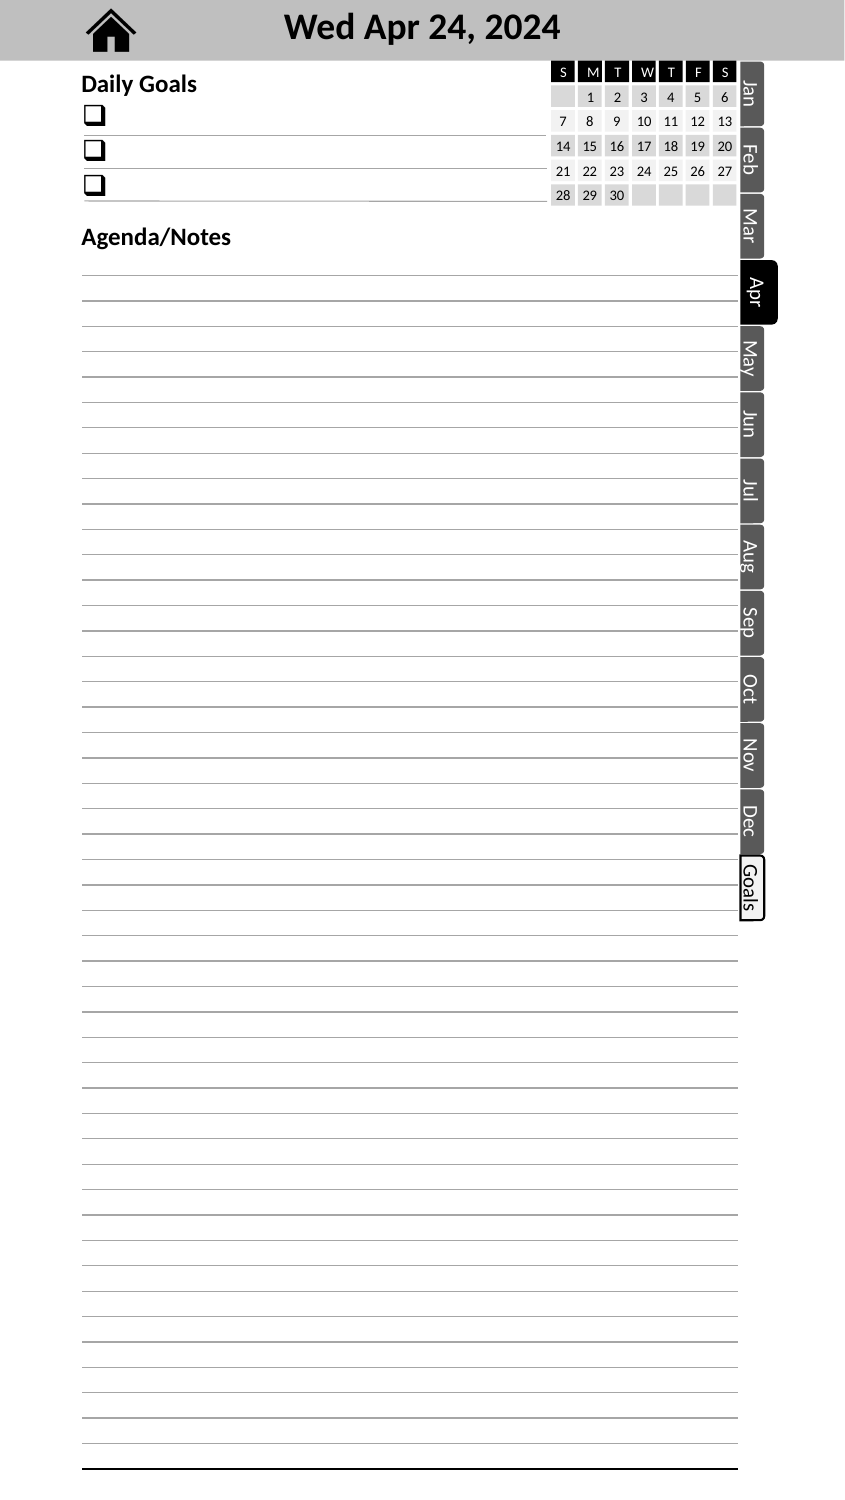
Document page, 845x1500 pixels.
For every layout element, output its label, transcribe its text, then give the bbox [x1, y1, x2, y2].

picture [82, 1, 140, 59]
list Wed Apr 24, 2024 [190, 0, 655, 61]
